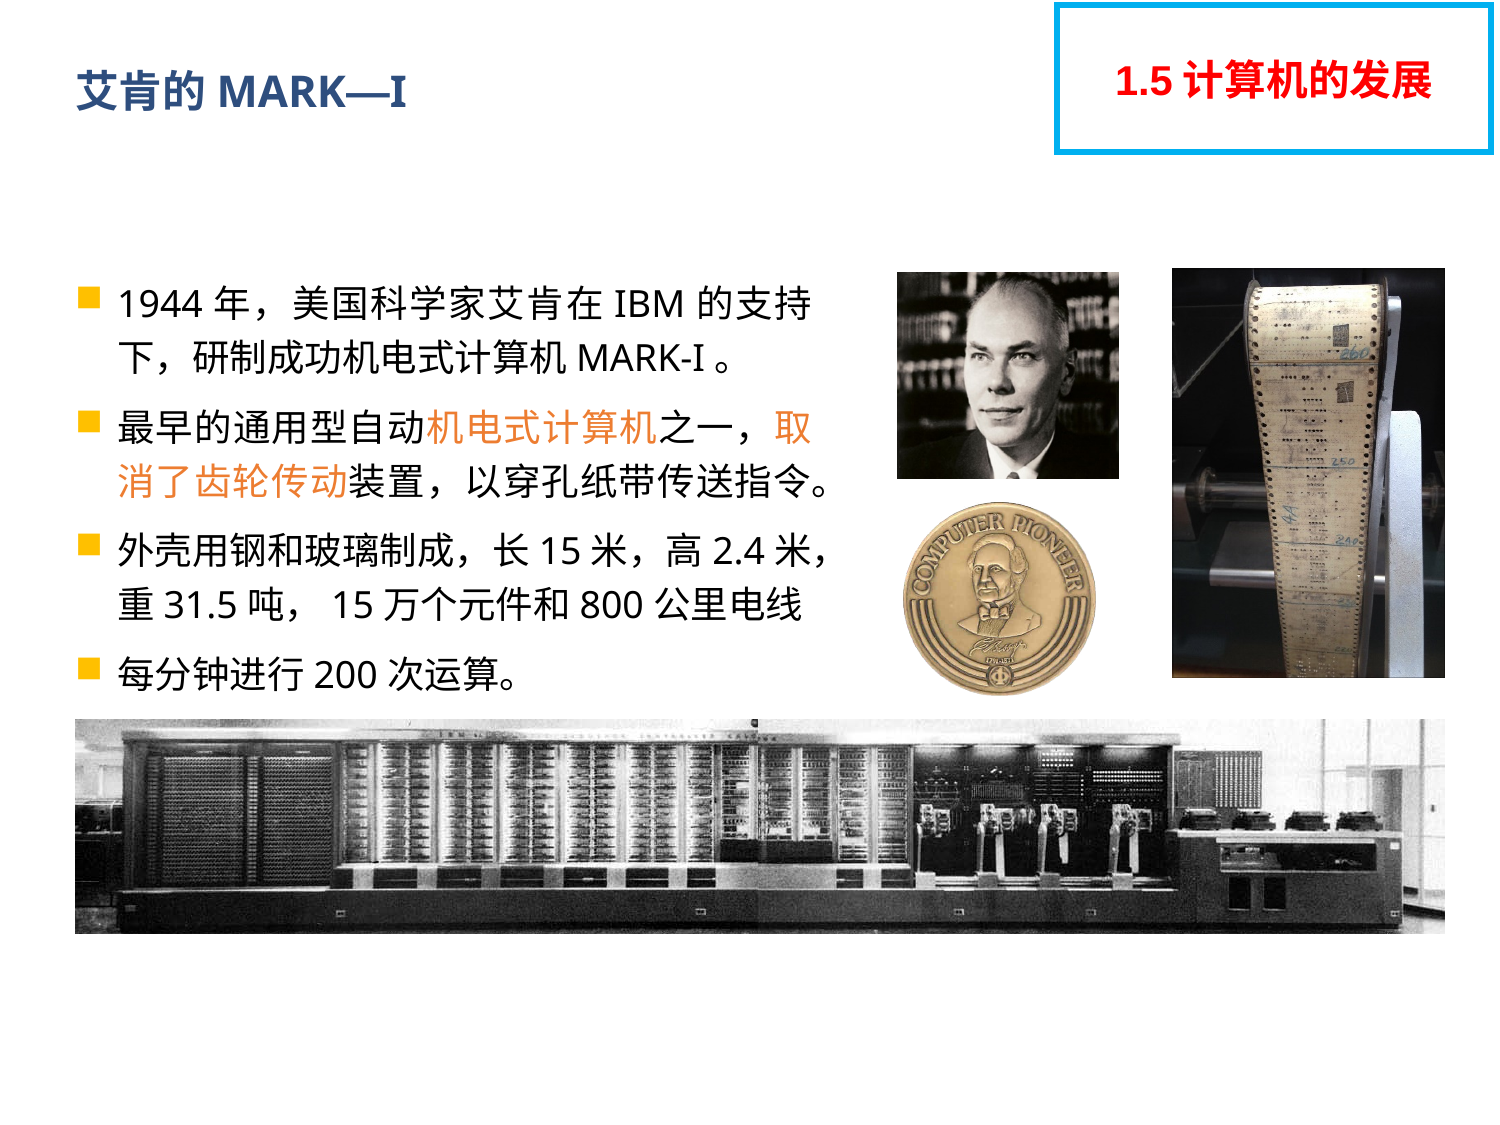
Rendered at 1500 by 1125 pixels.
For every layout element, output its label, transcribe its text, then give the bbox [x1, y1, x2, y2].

picture [897, 272, 1119, 480]
picture [903, 502, 1096, 696]
title 艾肯的MARK—I [60, 42, 1057, 144]
picture [1171, 268, 1445, 678]
picture [75, 719, 1445, 934]
text_box 1.5计算机的发展 [1057, 5, 1492, 152]
list 1944年，美国科学家艾肯在IBM的支持下，研制成功机电式计算机MARK-I。 最早的通用型自动机电式计算机之一，取消了齿轮传动装置，以穿孔纸带传送指令。 外壳用钢和玻璃制成，长15米，高2.4米，重31.5吨，15万个元件和800公里电线 每分钟进行200次运算。 [60, 263, 827, 744]
